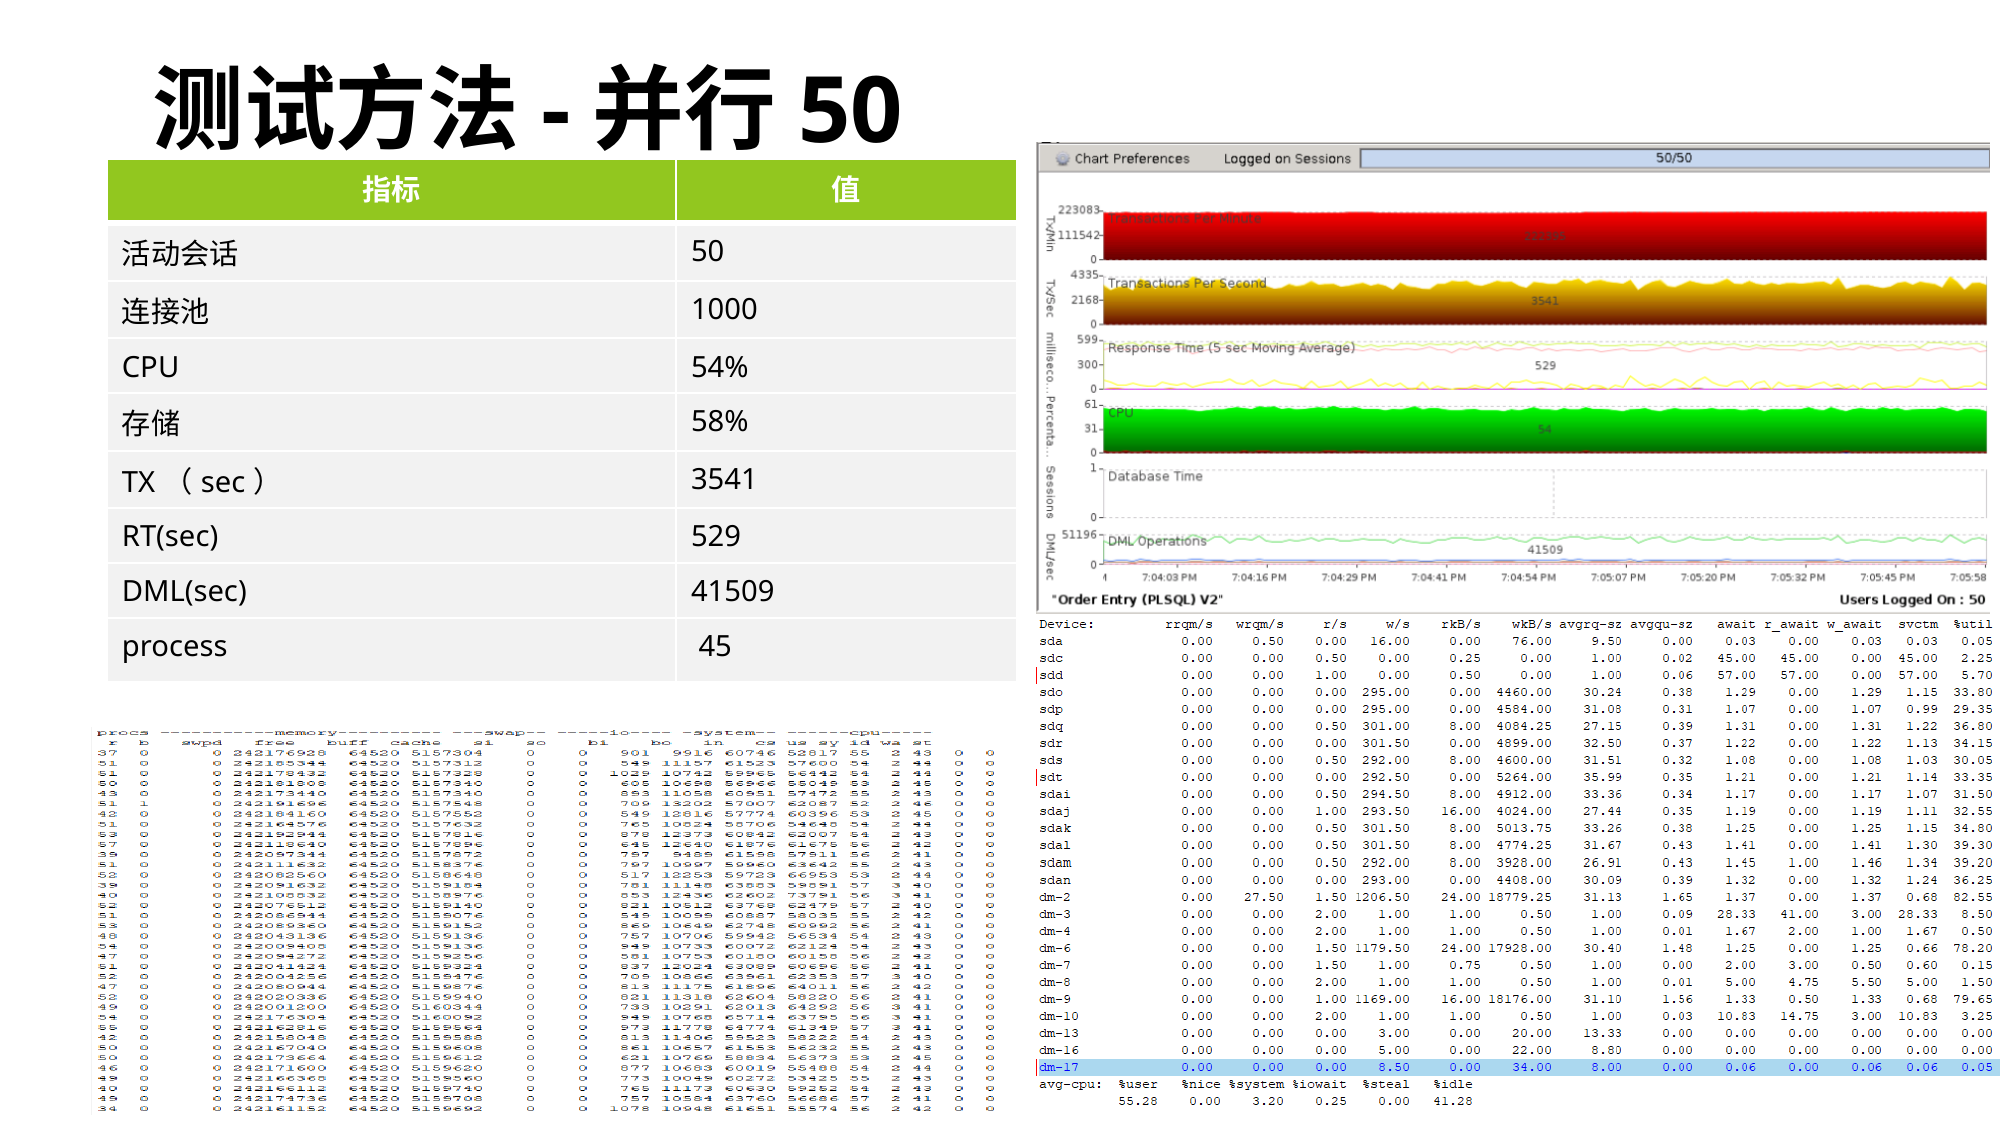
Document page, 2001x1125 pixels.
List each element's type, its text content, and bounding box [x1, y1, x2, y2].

table_cell 存储 [108, 394, 675, 450]
table_cell 活动会话 [108, 226, 675, 280]
table_cell 45 [677, 619, 1016, 681]
table_header 指标 [108, 160, 675, 220]
table_cell CPU [108, 339, 675, 392]
table_cell 54% [677, 339, 1016, 392]
table_cell DML(sec) [108, 564, 675, 617]
table_cell RT(sec) [108, 509, 675, 562]
table_cell 1000 [677, 282, 1016, 337]
table_cell process [108, 619, 675, 681]
table_cell 3541 [677, 452, 1016, 507]
table_cell 58% [677, 394, 1016, 450]
picture [91, 727, 1005, 1115]
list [1036, 142, 1990, 614]
table_cell 50 [677, 226, 1016, 280]
table_cell 529 [677, 509, 1016, 562]
table_cell 41509 [677, 564, 1016, 617]
picture [1036, 614, 2000, 1115]
table_cell TX（sec） [108, 452, 675, 507]
title 测试方法-并行50 [137, 3, 1863, 222]
table_header 值 [677, 160, 1016, 220]
table_cell 连接池 [108, 282, 675, 337]
